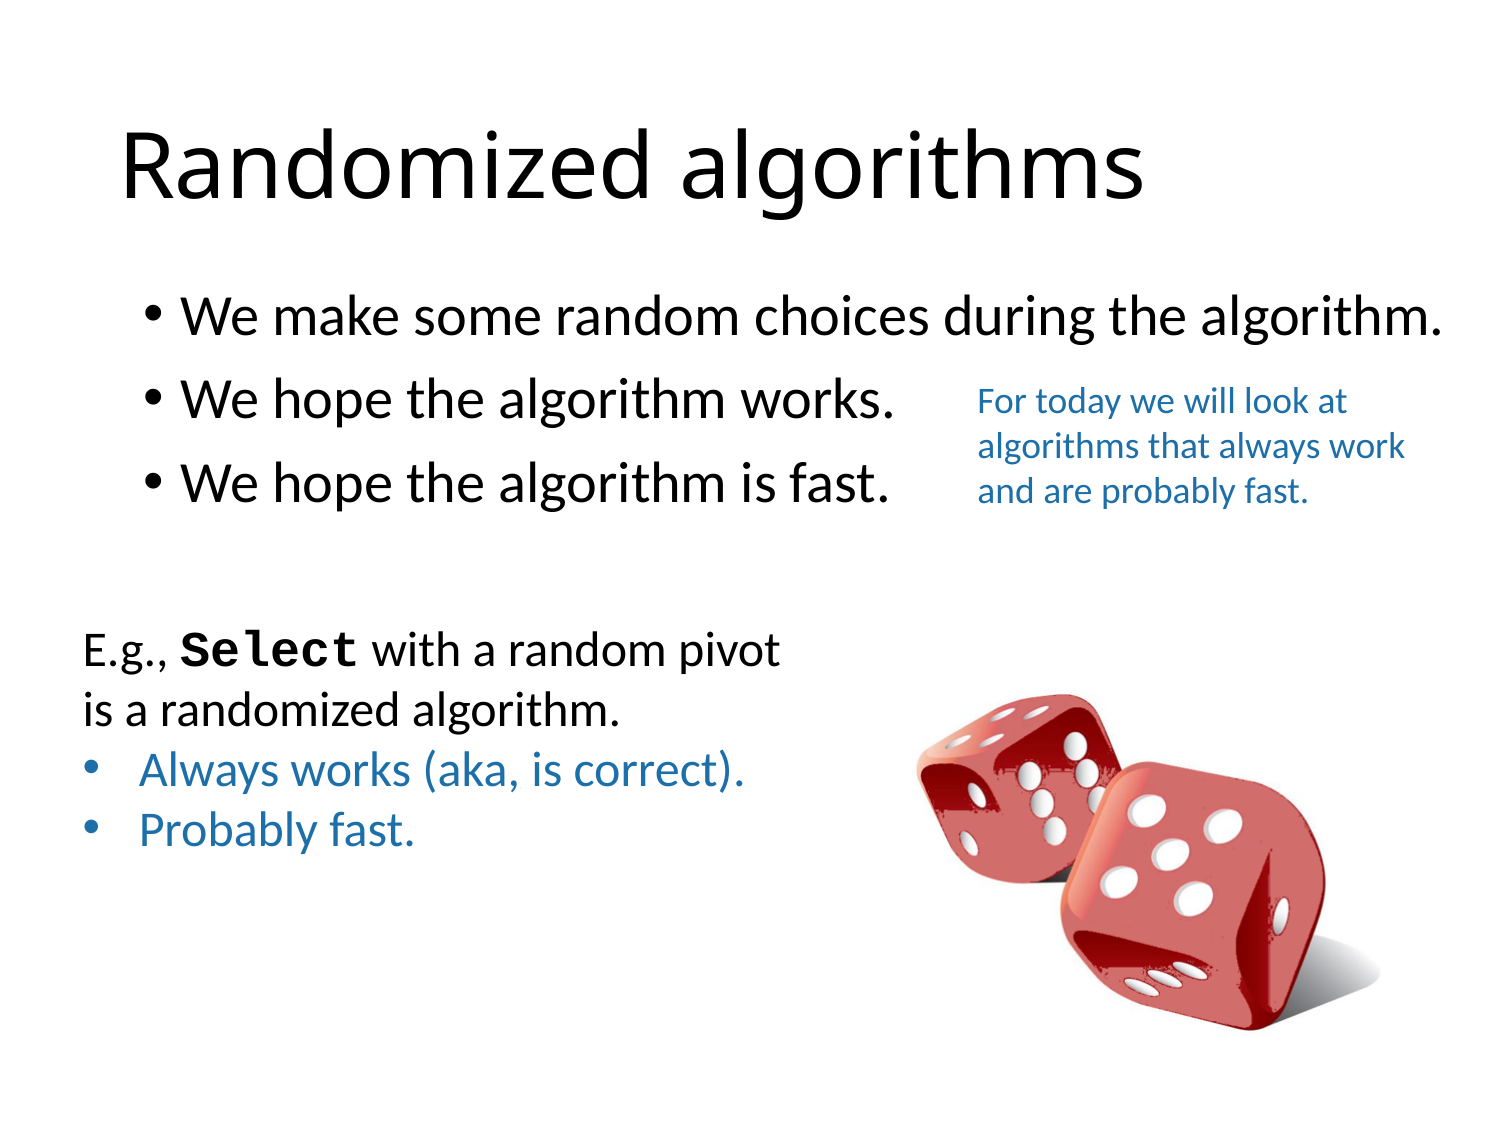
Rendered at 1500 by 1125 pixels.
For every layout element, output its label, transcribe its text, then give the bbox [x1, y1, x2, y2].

picture [912, 690, 1416, 1043]
text_box We make some random choices during the algorithm. We hope the algorithm works. We hope the algorithm is fast. [128, 277, 1500, 528]
text_box For today we will look at algorithms that always work and are probably fast. [962, 368, 1436, 518]
text_box E.g., Select with a random pivot is a randomized algorithm. Always works (aka, is correct). Probably fast. [67, 608, 818, 864]
title Randomized algorithms [103, 59, 1397, 278]
